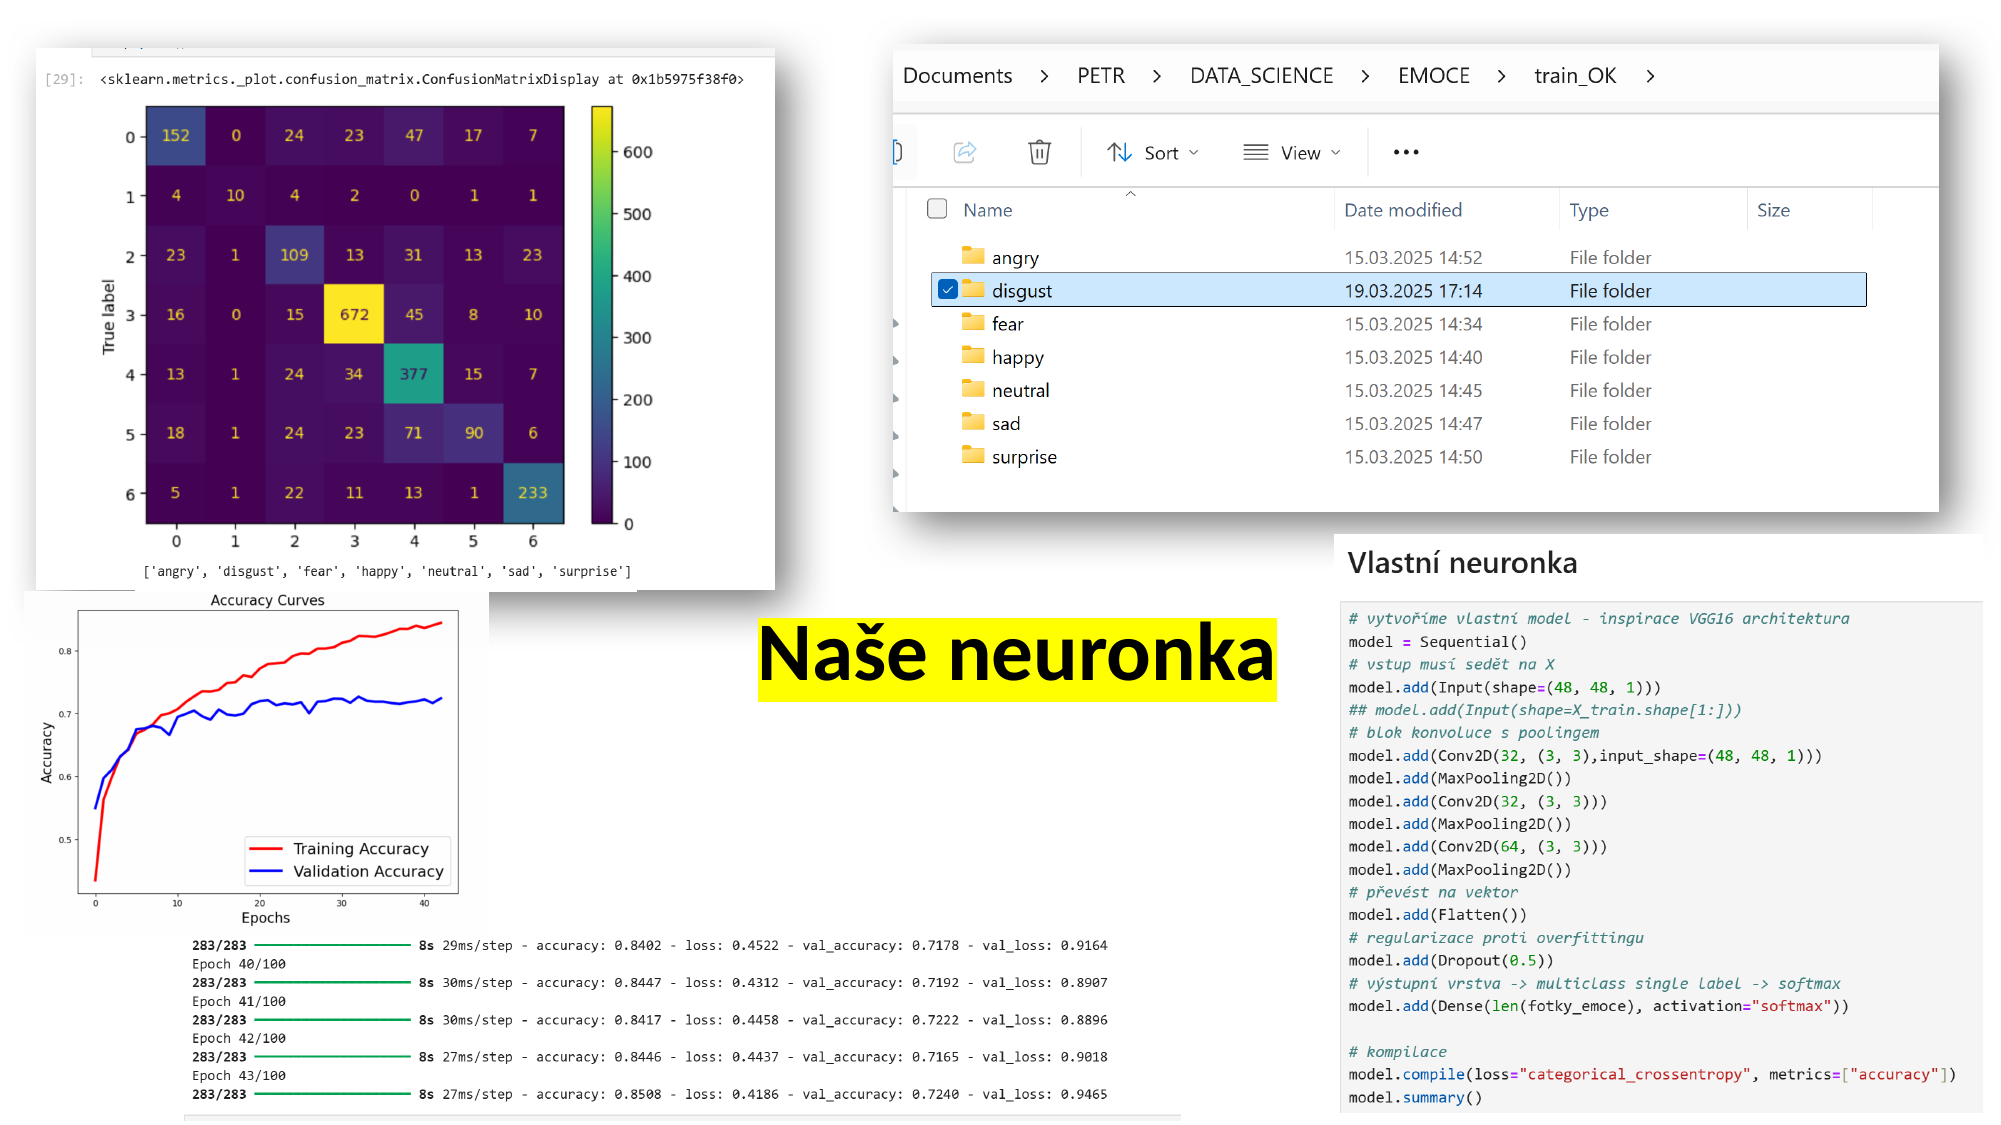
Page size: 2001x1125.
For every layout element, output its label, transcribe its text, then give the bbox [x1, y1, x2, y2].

text_box Naše neuronka [743, 590, 1334, 705]
picture [893, 44, 1939, 512]
picture [1334, 534, 1983, 1113]
picture [24, 48, 1181, 1121]
